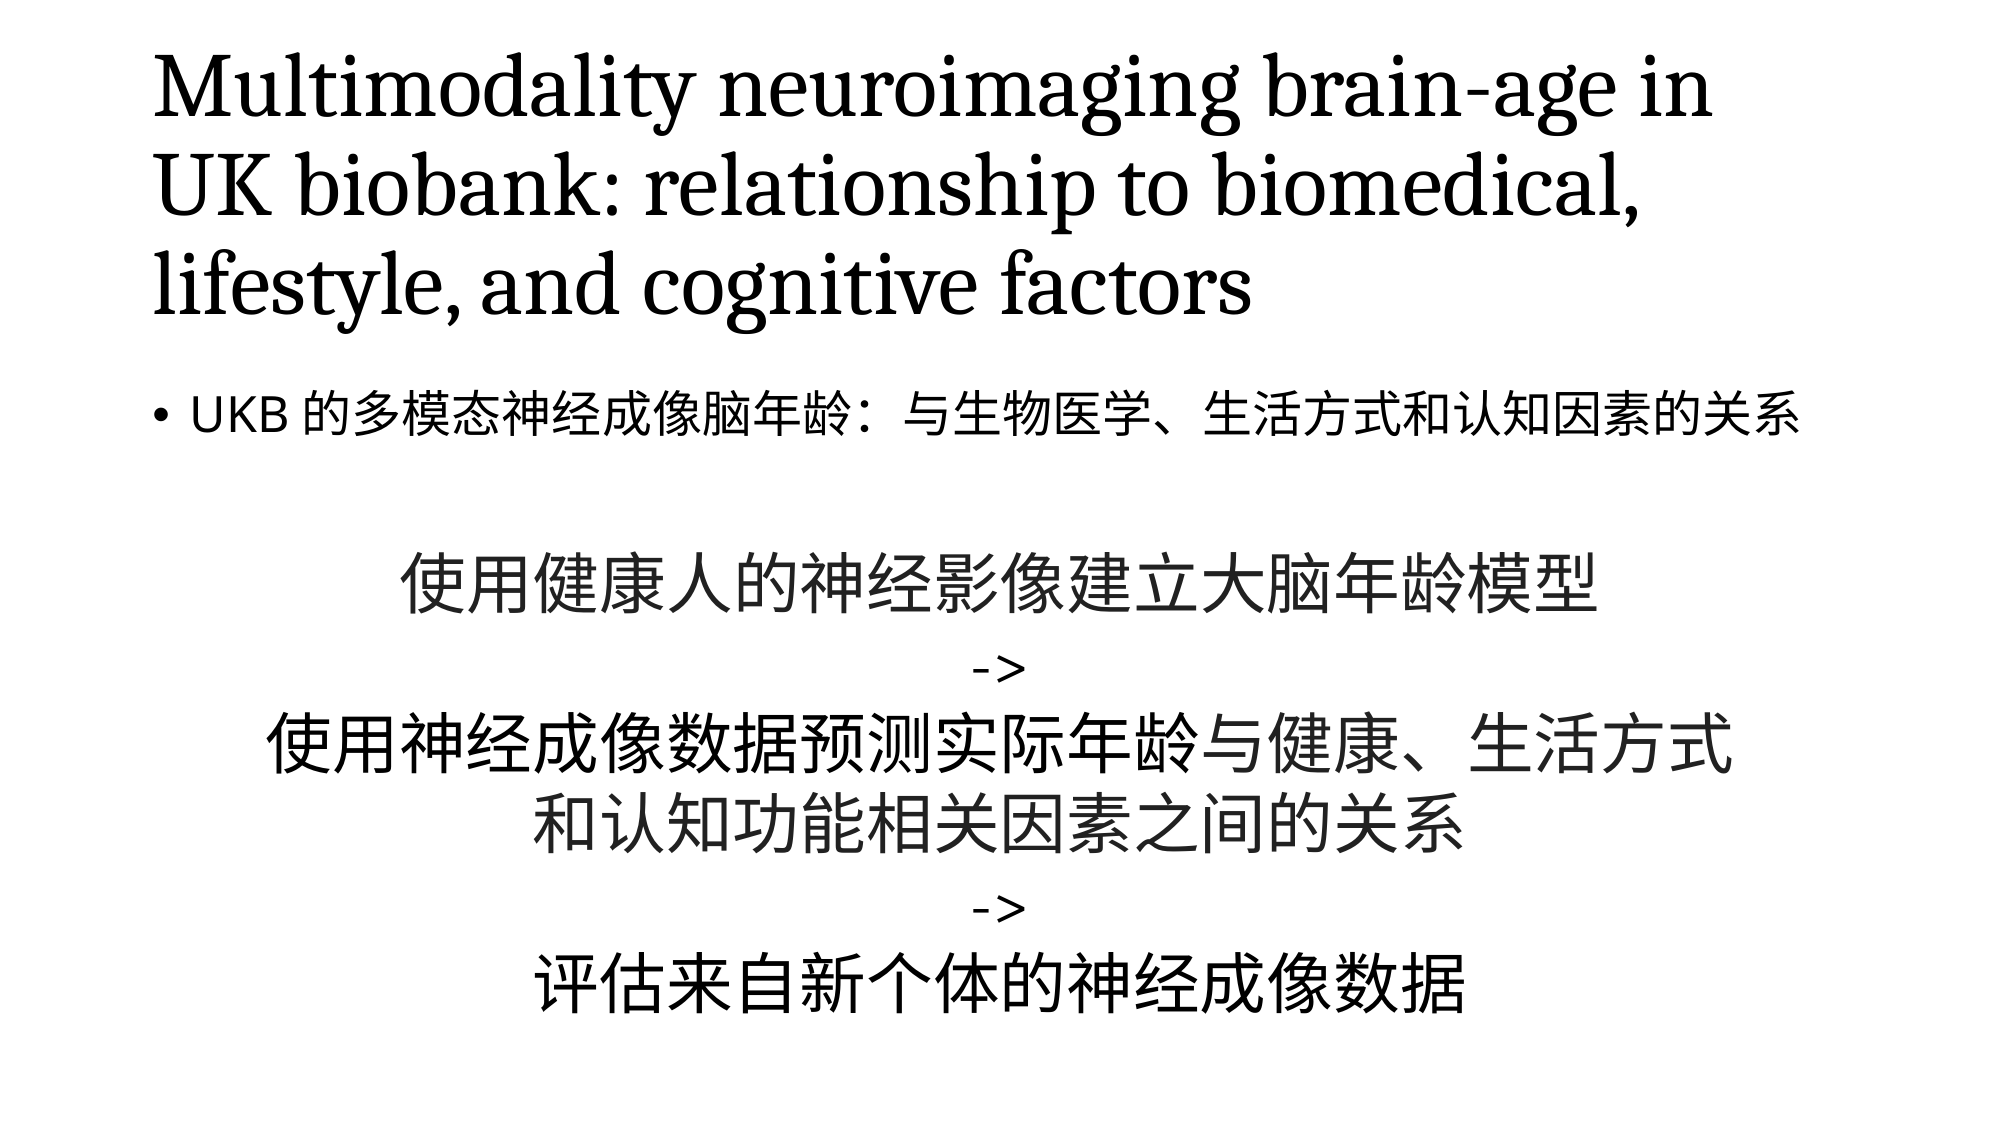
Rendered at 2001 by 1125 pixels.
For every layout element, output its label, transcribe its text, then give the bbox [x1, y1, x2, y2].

text_box 使用健康人的神经影像建立大脑年龄模型 -> 使用神经成像数据预测实际年龄与健康、生活方式和认知功能相关因素之间的关系 -> 评估来自新个体的神经成像数据 [226, 534, 1774, 1030]
title Multimodality neuroimaging brain-age in UK biobank: relationship to biomedical, lifestyle, and cognitive factors [137, 11, 1863, 361]
list UKB的多模态神经成像脑年龄：与生物医学、生活方式和认知因素的关系 [137, 382, 1863, 465]
